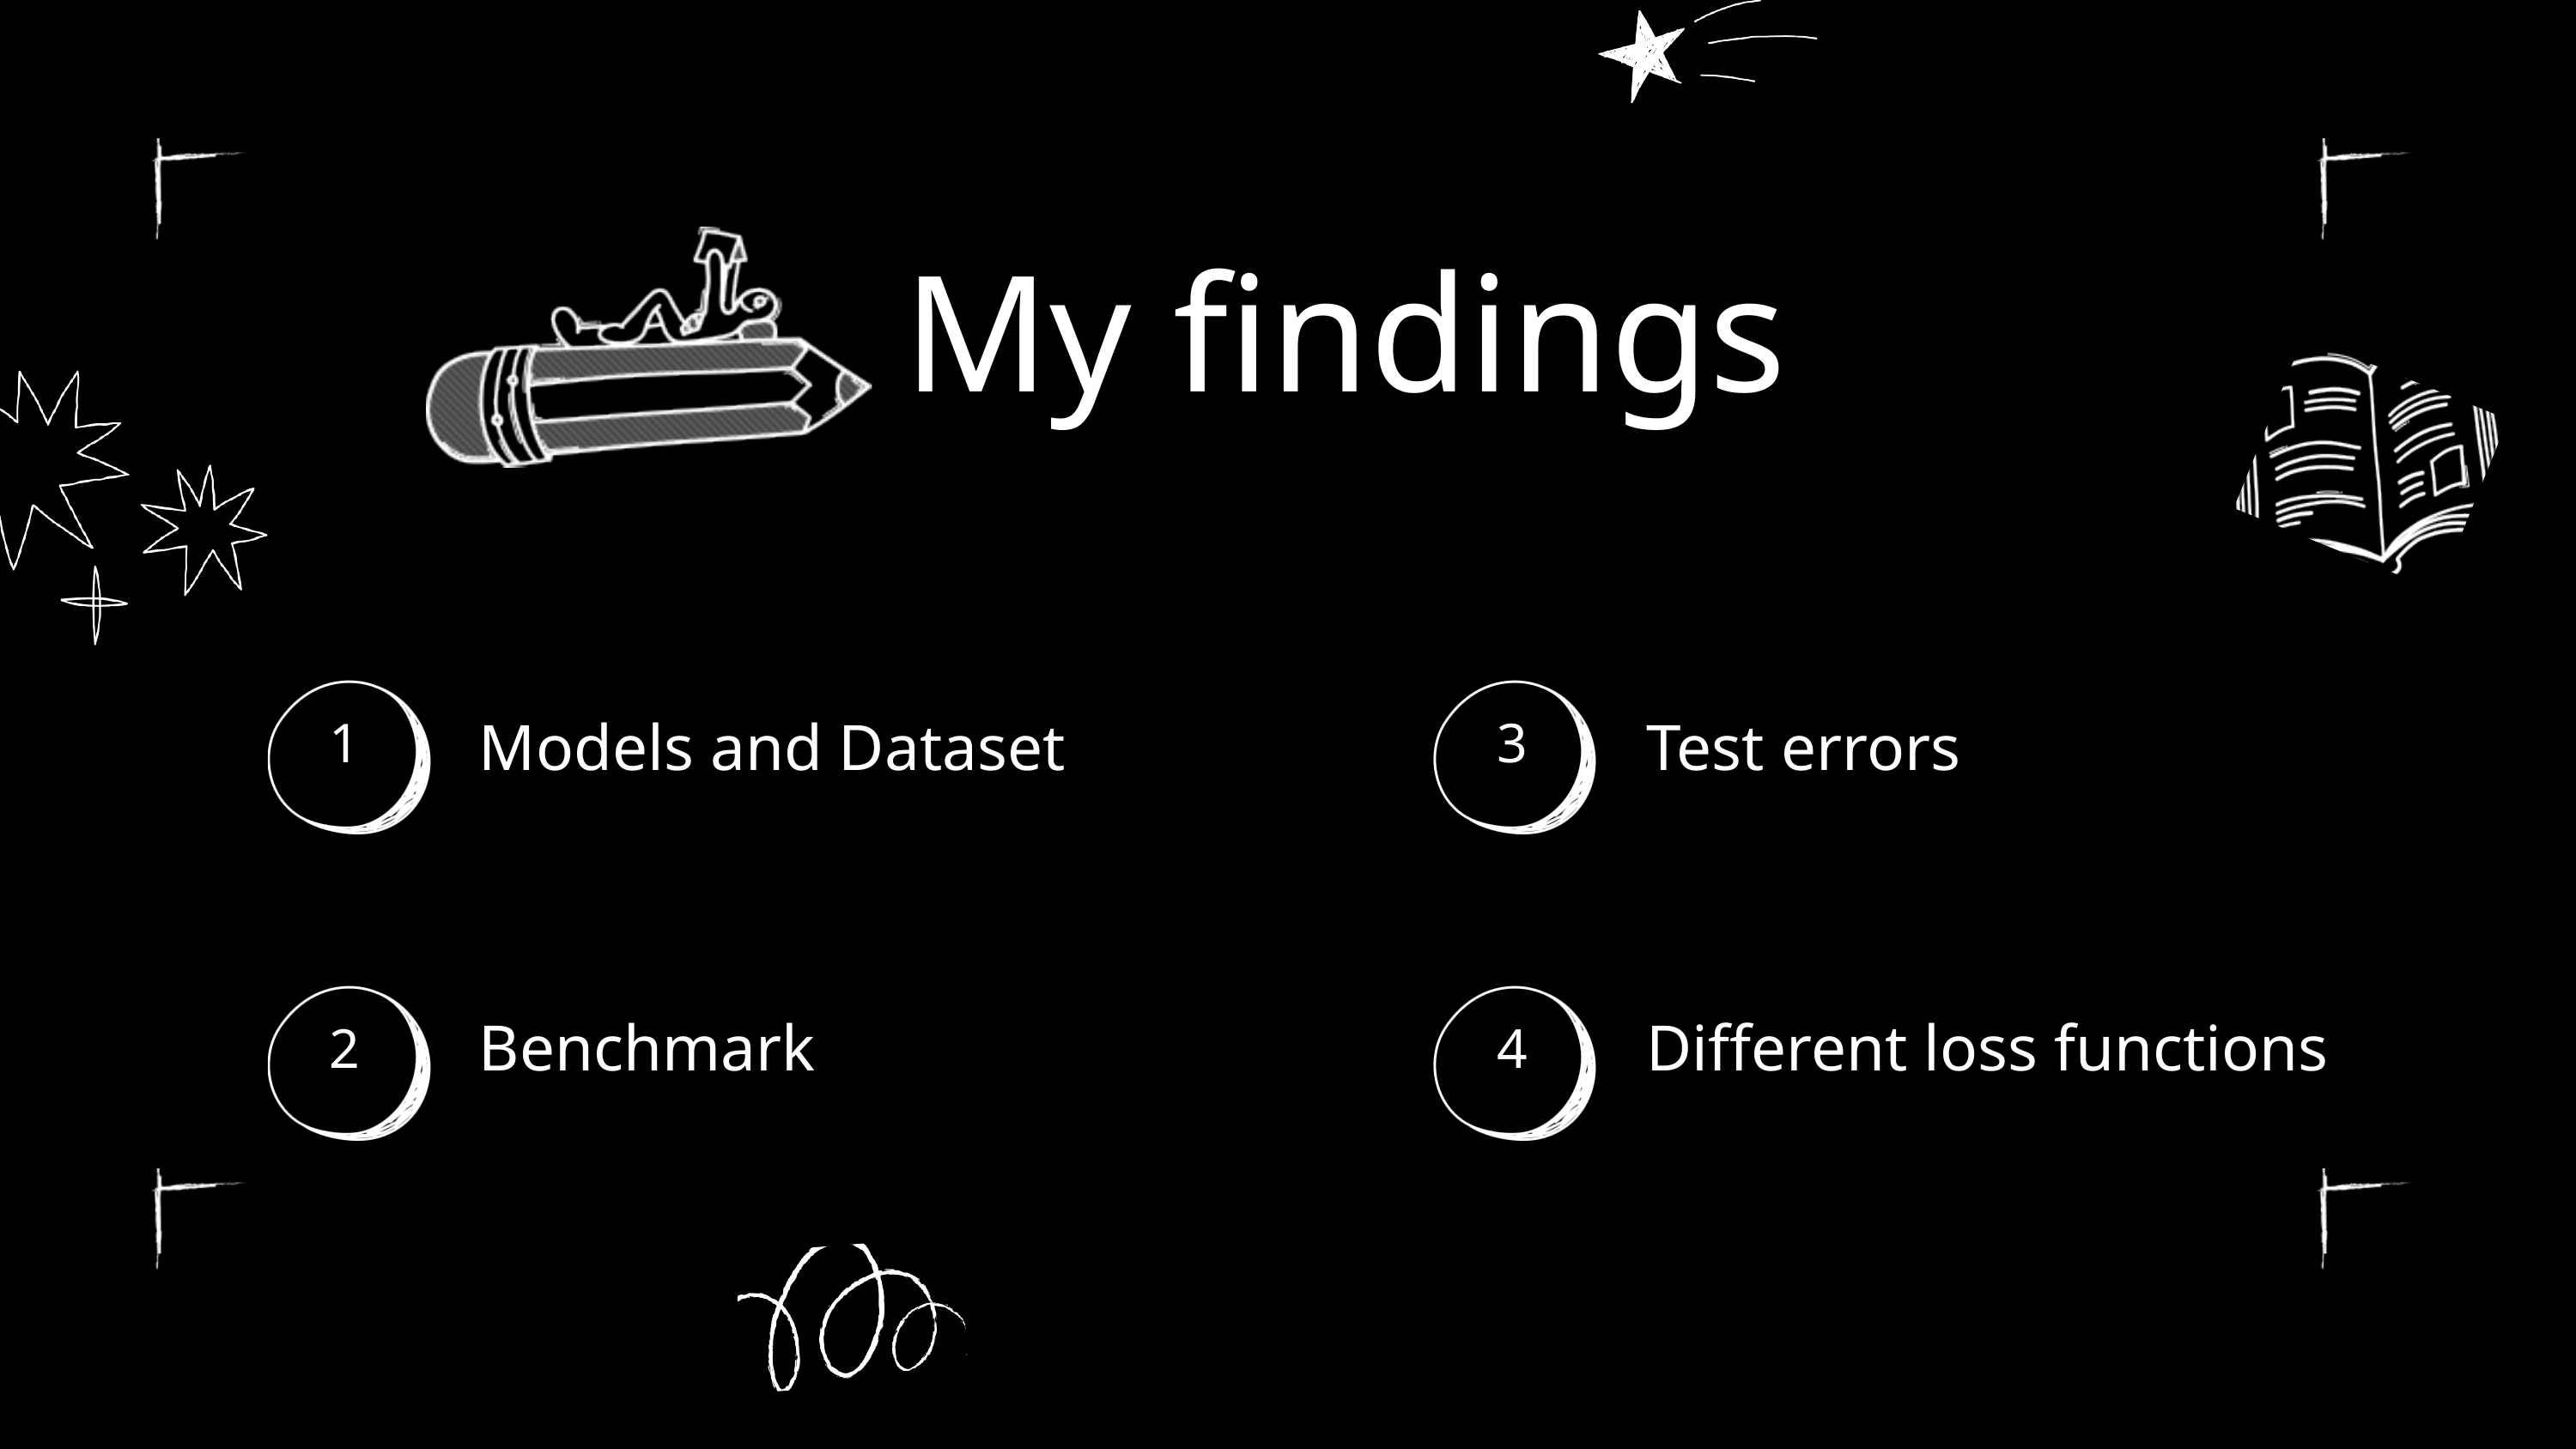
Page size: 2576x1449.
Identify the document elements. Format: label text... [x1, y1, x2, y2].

text_box Benchmark [478, 1008, 1385, 1083]
text_box [2233, 336, 2508, 591]
text_box Different loss functions [1646, 1008, 2513, 1083]
text_box [144, 1168, 266, 1304]
text_box My findings [903, 279, 2157, 425]
text_box [1433, 985, 1598, 1142]
text_box [0, 370, 268, 646]
text_box [2310, 138, 2432, 275]
text_box [144, 138, 266, 275]
text_box [426, 227, 872, 468]
text_box [733, 1236, 969, 1394]
text_box [1598, 0, 1818, 104]
text_box 2 [299, 1036, 390, 1080]
text_box Models and Dataset [478, 707, 1385, 783]
text_box 3 [1467, 730, 1558, 773]
text_box [2310, 1168, 2432, 1304]
text_box Test errors [1646, 707, 2513, 783]
text_box [267, 679, 433, 835]
text_box [1433, 679, 1598, 835]
text_box [267, 985, 433, 1142]
text_box 4 [1467, 1036, 1558, 1080]
text_box 1 [299, 730, 390, 773]
